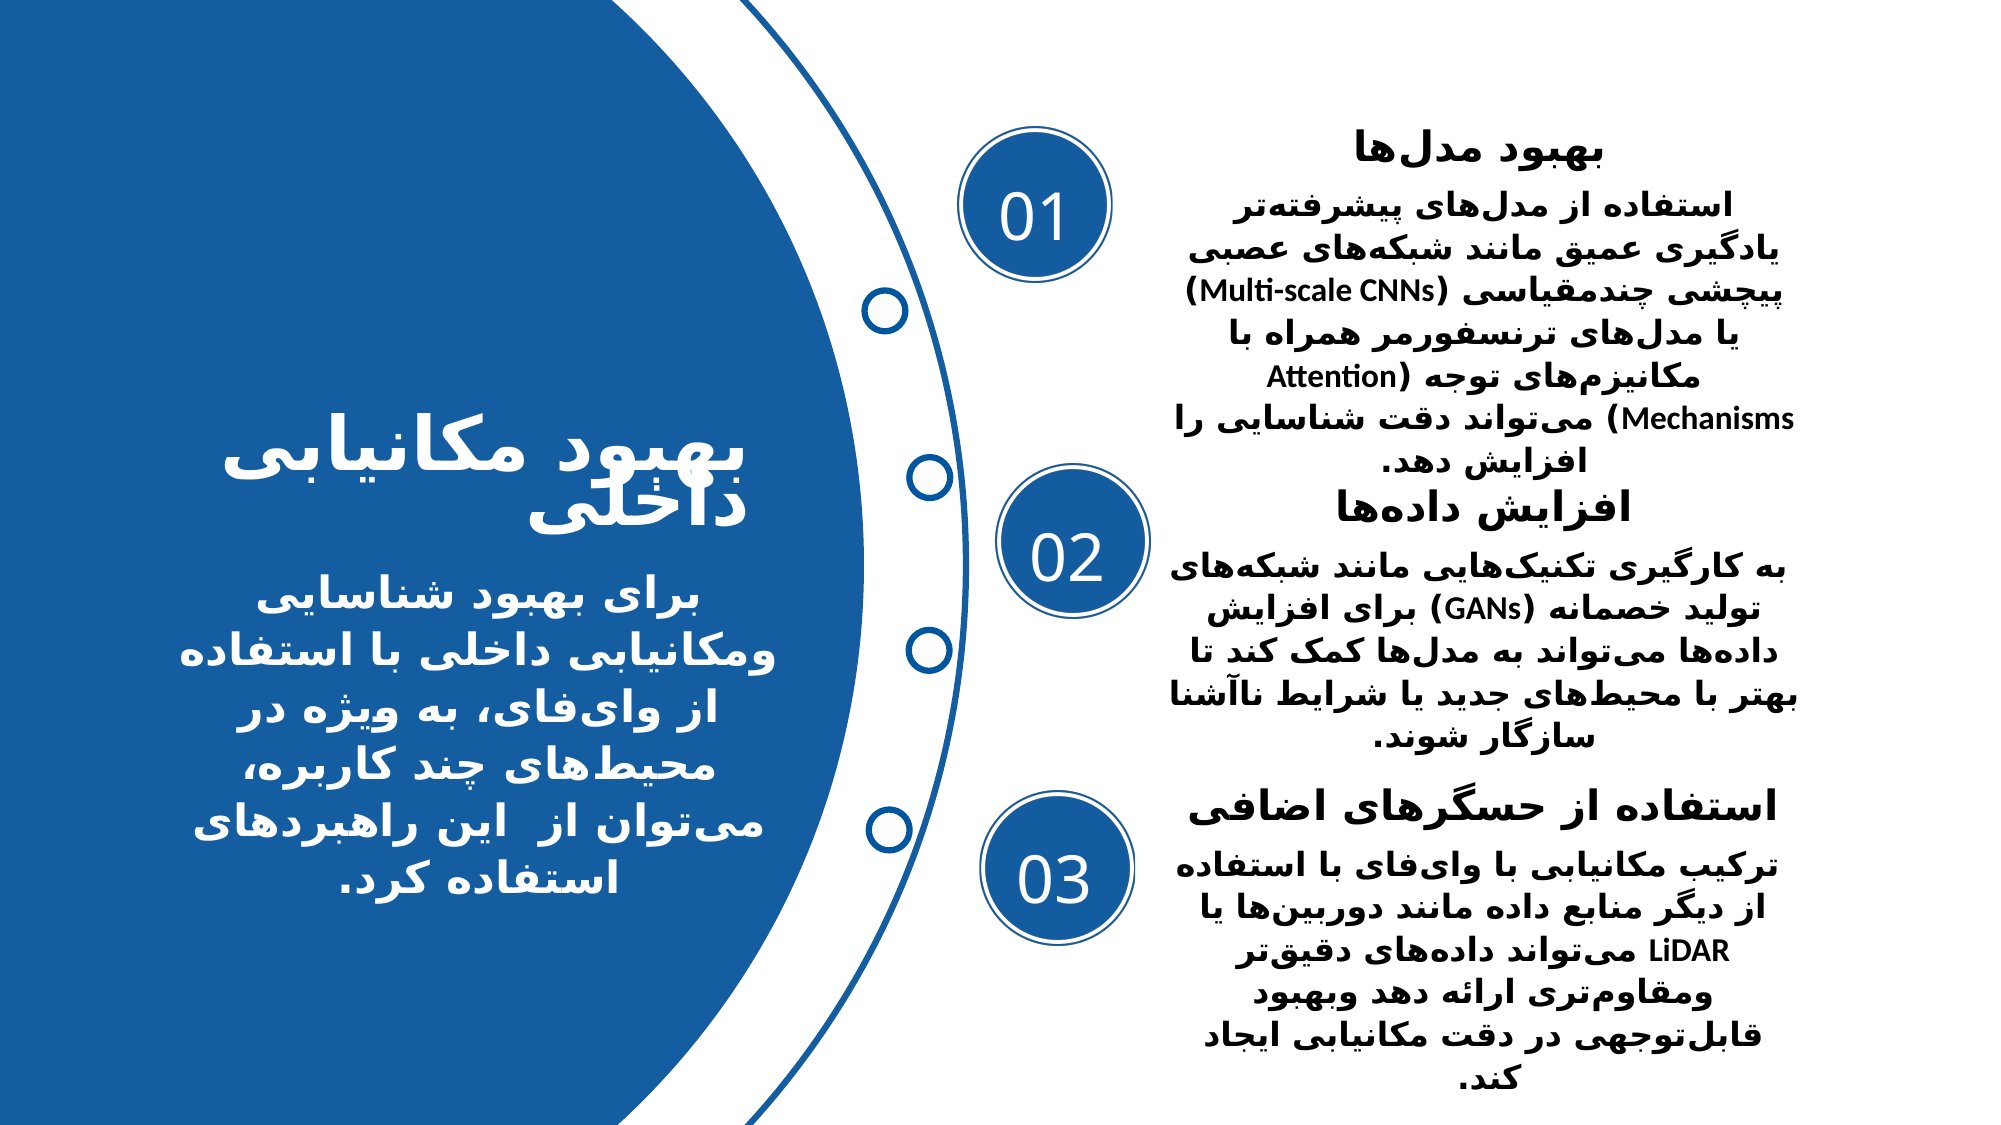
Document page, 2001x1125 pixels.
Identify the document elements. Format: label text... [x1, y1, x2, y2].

text_box 01 [974, 160, 1099, 254]
text_box [966, 126, 1113, 283]
text_box 03 [992, 824, 1117, 918]
text_box افزایش داده‌ها به کارگیری تکنیک‌هایی مانند شبکه‌های تولید خصمانه (GANs) برای افزایش داده‌ها می‌تواند به مدل‌ها کمک کند تا بهتر با محیط‌های جدید یا شرایط ناآشنا سازگار شوند. [1168, 476, 1800, 755]
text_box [908, 629, 950, 671]
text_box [909, 457, 951, 498]
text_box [868, 809, 910, 851]
text_box استفاده از حسگرهای اضافی ترکیب مکانیابی با وای‌فای با استفاده از دیگر منابع داده مانند دوربین‌ها یا LiDAR می‌تواند داده‌های دقیق‌تر ومقاوم‌تری ارائه دهد وبهبود قابل‌توجهی در دقت مکانیابی ایجاد کند. [1167, 775, 1799, 1097]
text_box [979, 790, 1136, 947]
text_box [0, 0, 864, 1125]
text_box بهبود مدل‌ها استفاده از مدل‌های پیشرفته‌تر یادگیری عمیق مانند شبکه‌های عصبی پیچشی چندمقیاسی (Multi-scale CNNs) یا مدل‌های ترنسفورمر همراه با مکانیزم‌های توجه (Attention Mechanisms) می‌تواند دقت شناسایی را افزایش دهد. [1168, 115, 1800, 476]
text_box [864, 290, 906, 332]
text_box 02 [1005, 501, 1130, 595]
text_box [995, 463, 1151, 619]
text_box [864, 0, 966, 1125]
